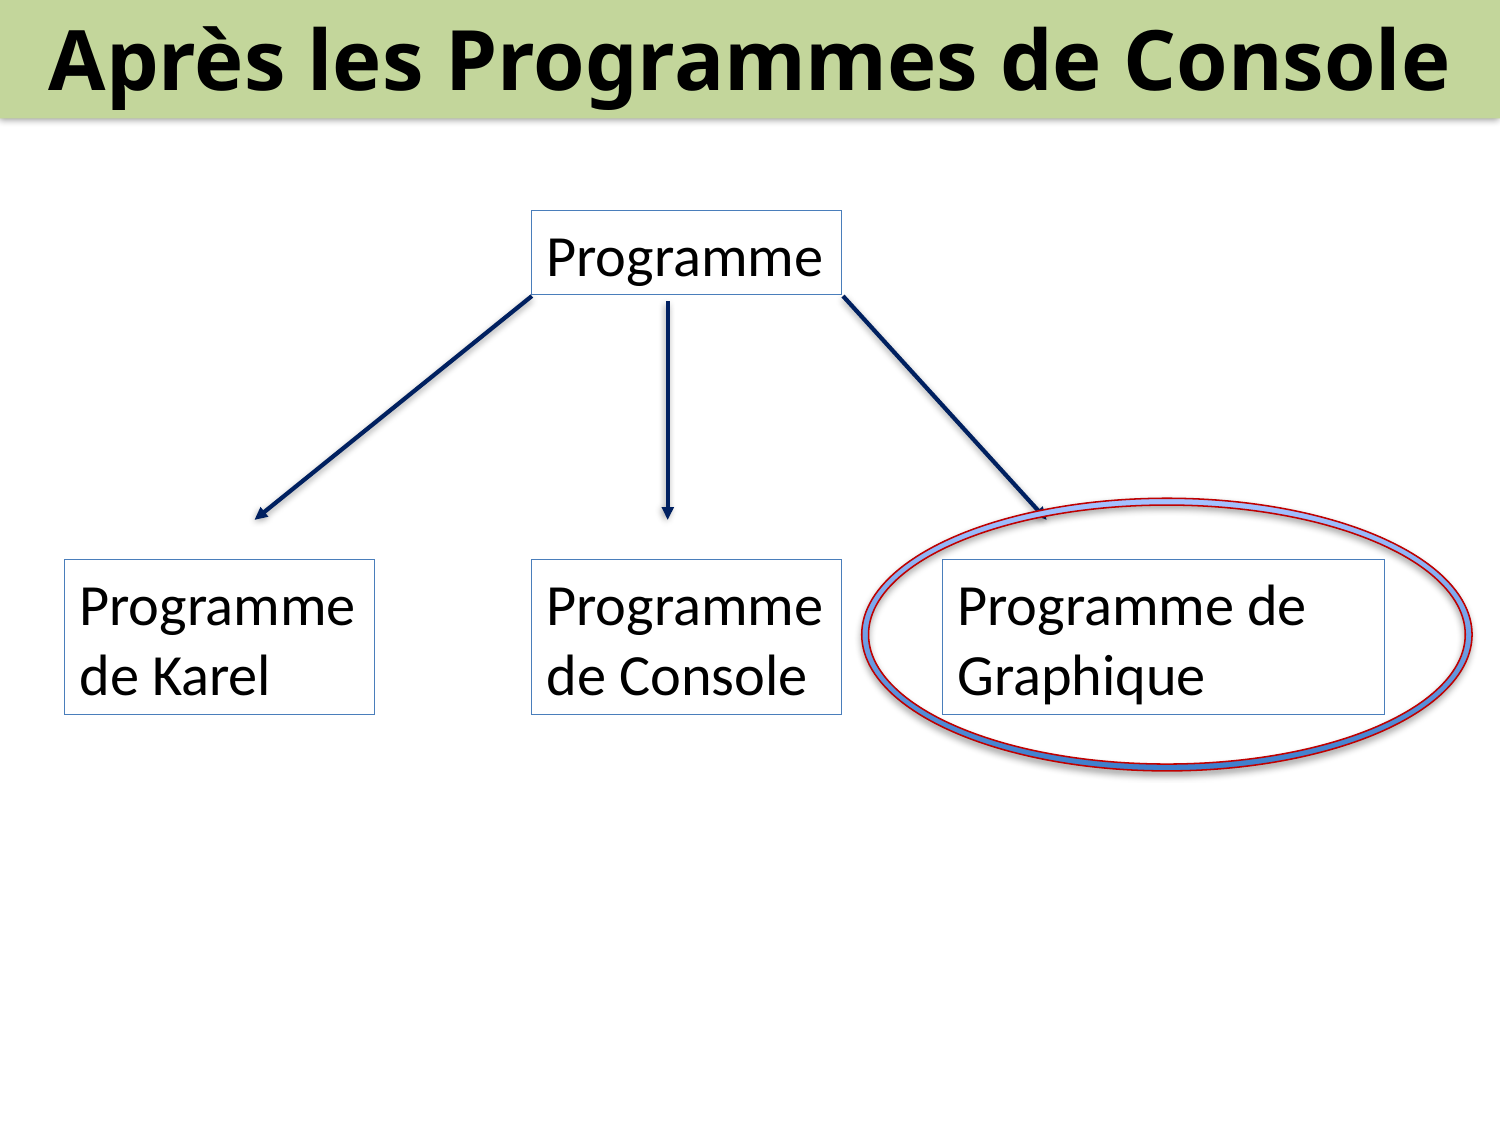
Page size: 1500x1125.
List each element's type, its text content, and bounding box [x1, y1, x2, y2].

text_box Programme de Graphique [942, 559, 1385, 715]
text_box Après les Programmes de Console [0, 0, 1500, 122]
text_box Programme de Karel [64, 559, 375, 715]
text_box [860, 497, 1473, 772]
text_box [254, 295, 532, 520]
text_box Programme de Console [531, 559, 842, 715]
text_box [842, 295, 1047, 520]
text_box Programme [531, 210, 842, 295]
